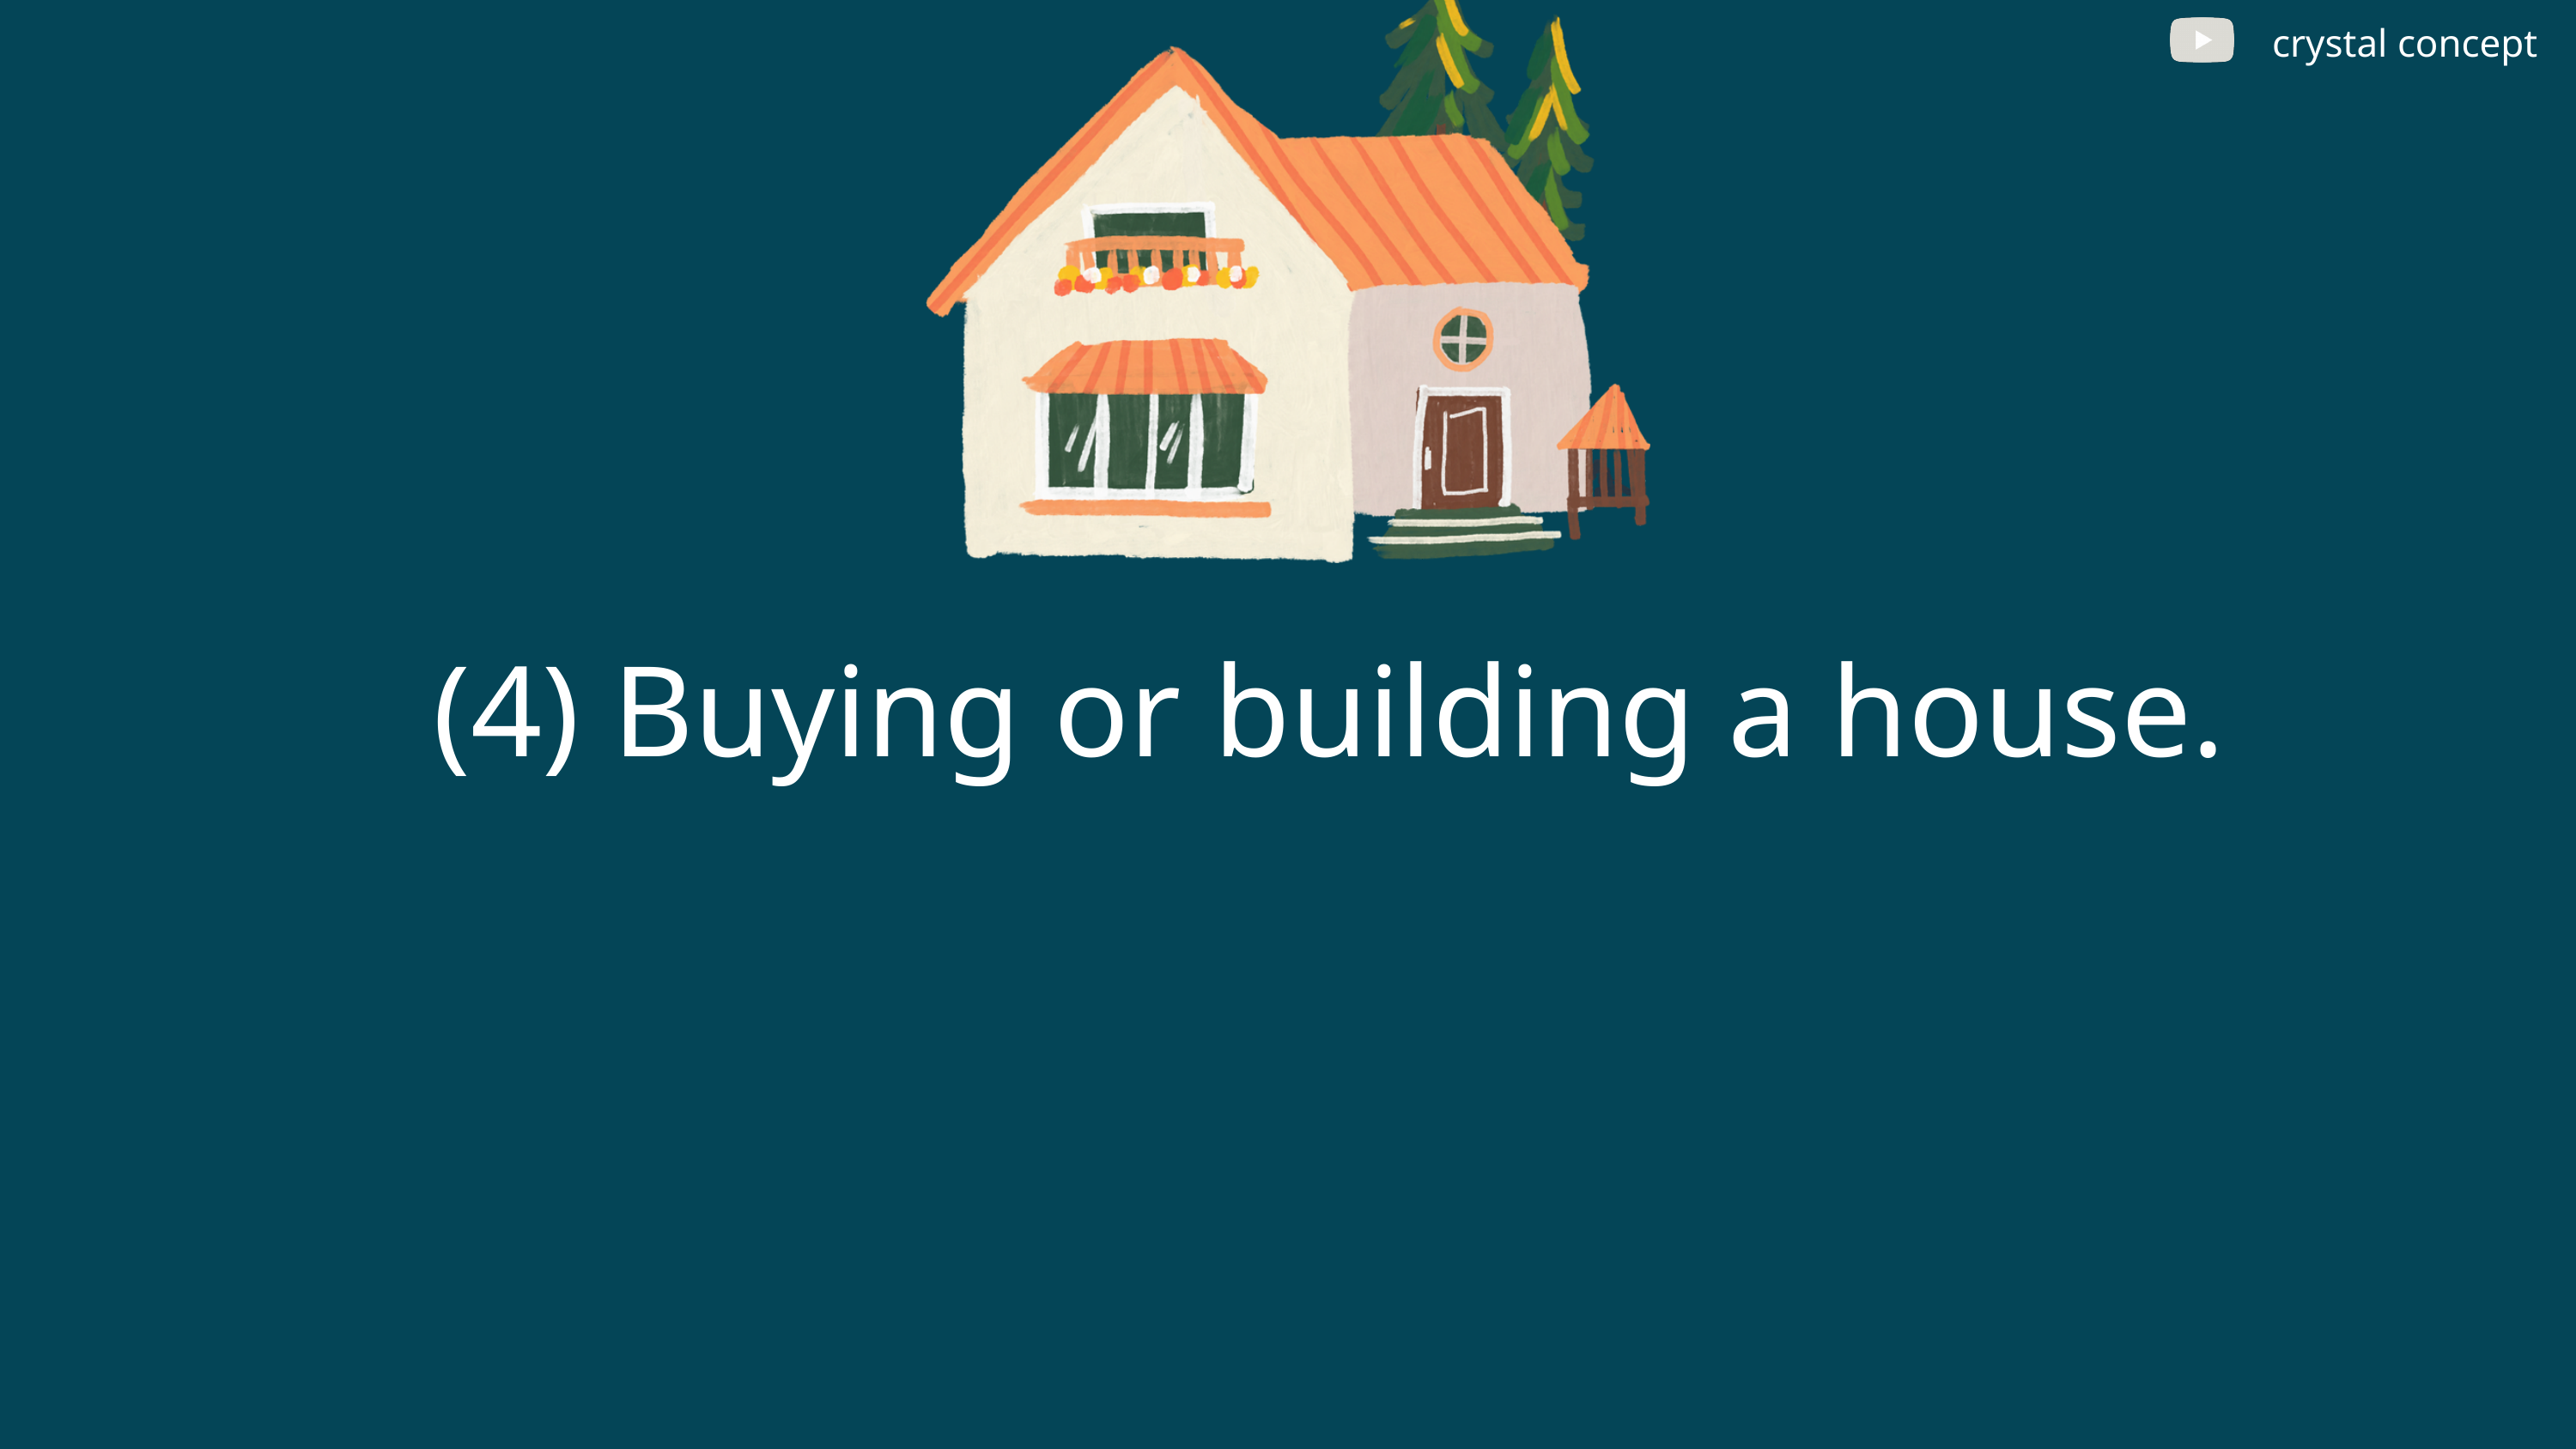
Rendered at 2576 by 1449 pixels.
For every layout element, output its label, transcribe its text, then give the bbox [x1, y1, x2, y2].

picture [773, 782, 793, 785]
text_box crystal concept [2258, 11, 2552, 65]
picture [927, 0, 1649, 562]
picture [2171, 18, 2233, 62]
picture [1633, 782, 1672, 785]
picture [958, 782, 997, 785]
text_box (4) Buying or building a house. [428, 606, 2263, 782]
